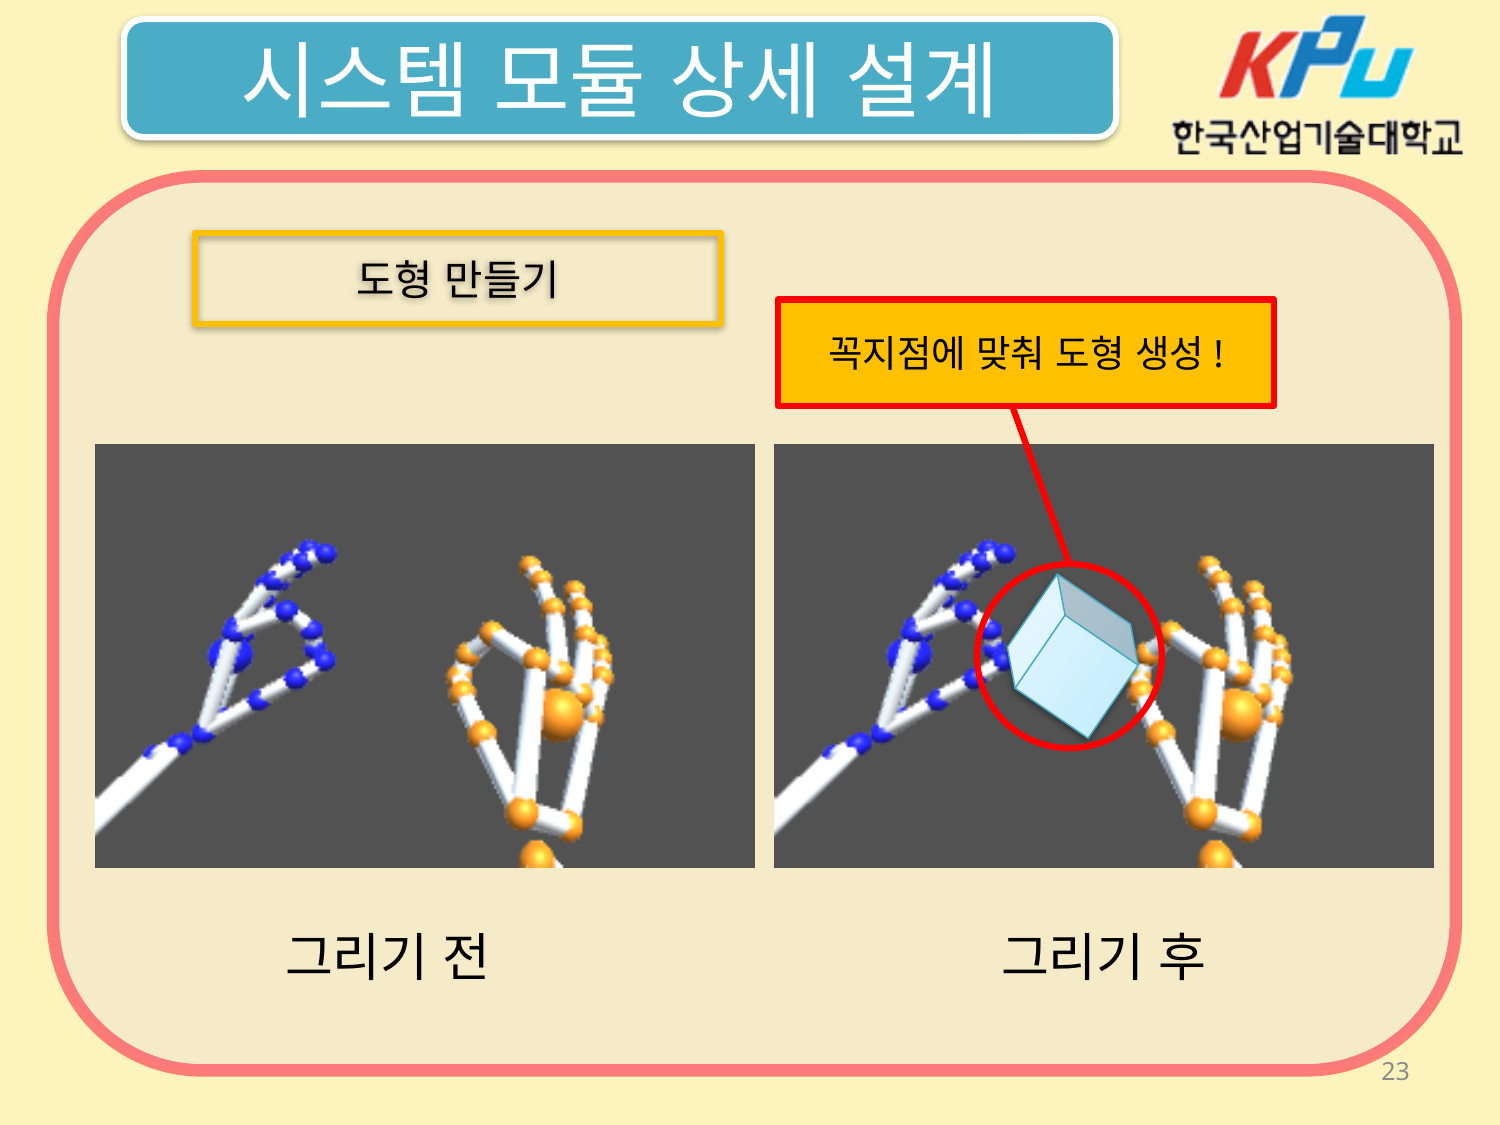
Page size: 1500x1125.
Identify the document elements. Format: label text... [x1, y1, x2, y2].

text_box 도형 만들기 [194, 232, 722, 325]
picture [1115, 0, 1500, 158]
text_box [50, 174, 1459, 1073]
text_box 시스템 모듈 상세 설계 [120, 15, 1110, 141]
text_box 그리기 후 [933, 916, 1274, 995]
slide_number 23 [1074, 1042, 1425, 1103]
picture [774, 444, 1434, 869]
text_box 꼭지점에 맞춰 도형 생성! [776, 297, 1276, 408]
picture [95, 444, 755, 869]
text_box 그리기 전 [217, 916, 558, 995]
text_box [1011, 405, 1070, 565]
